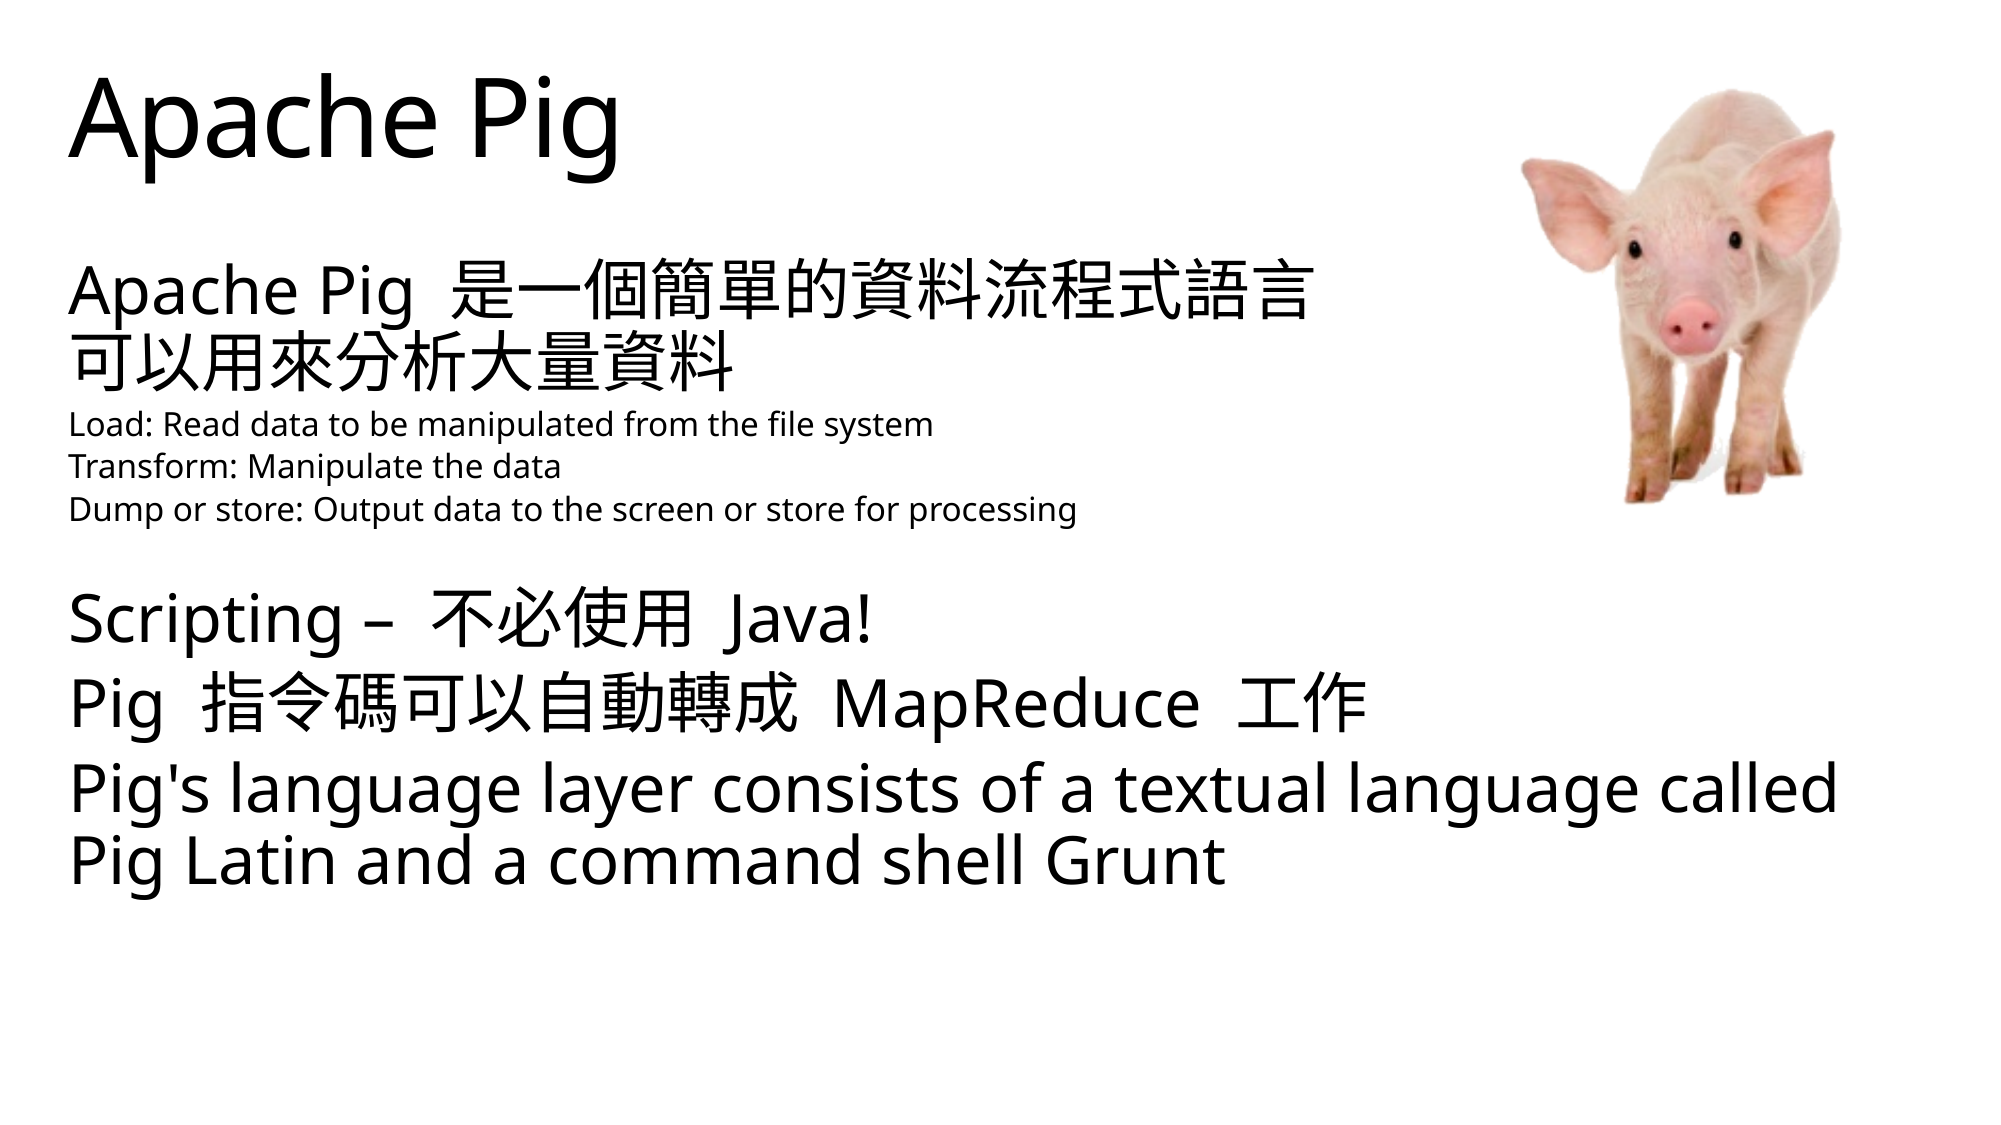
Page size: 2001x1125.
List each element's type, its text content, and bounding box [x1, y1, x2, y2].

list Apache Pig 是一個簡單的資料流程式語言 可以用來分析大量資料 Load: Read data to be manipulated from the file system Transform: Manipulate the data Dump or store: Output data to the screen or store for processing Scripting – 不必使用 Java! Pig 指令碼可以自動轉成 MapReduce 工作 Pig's language layer consists of a textual language called Pig Latin and a command shell Grunt [44, 242, 1956, 935]
picture [1455, 27, 1957, 527]
title Apache Pig [44, 47, 1455, 196]
